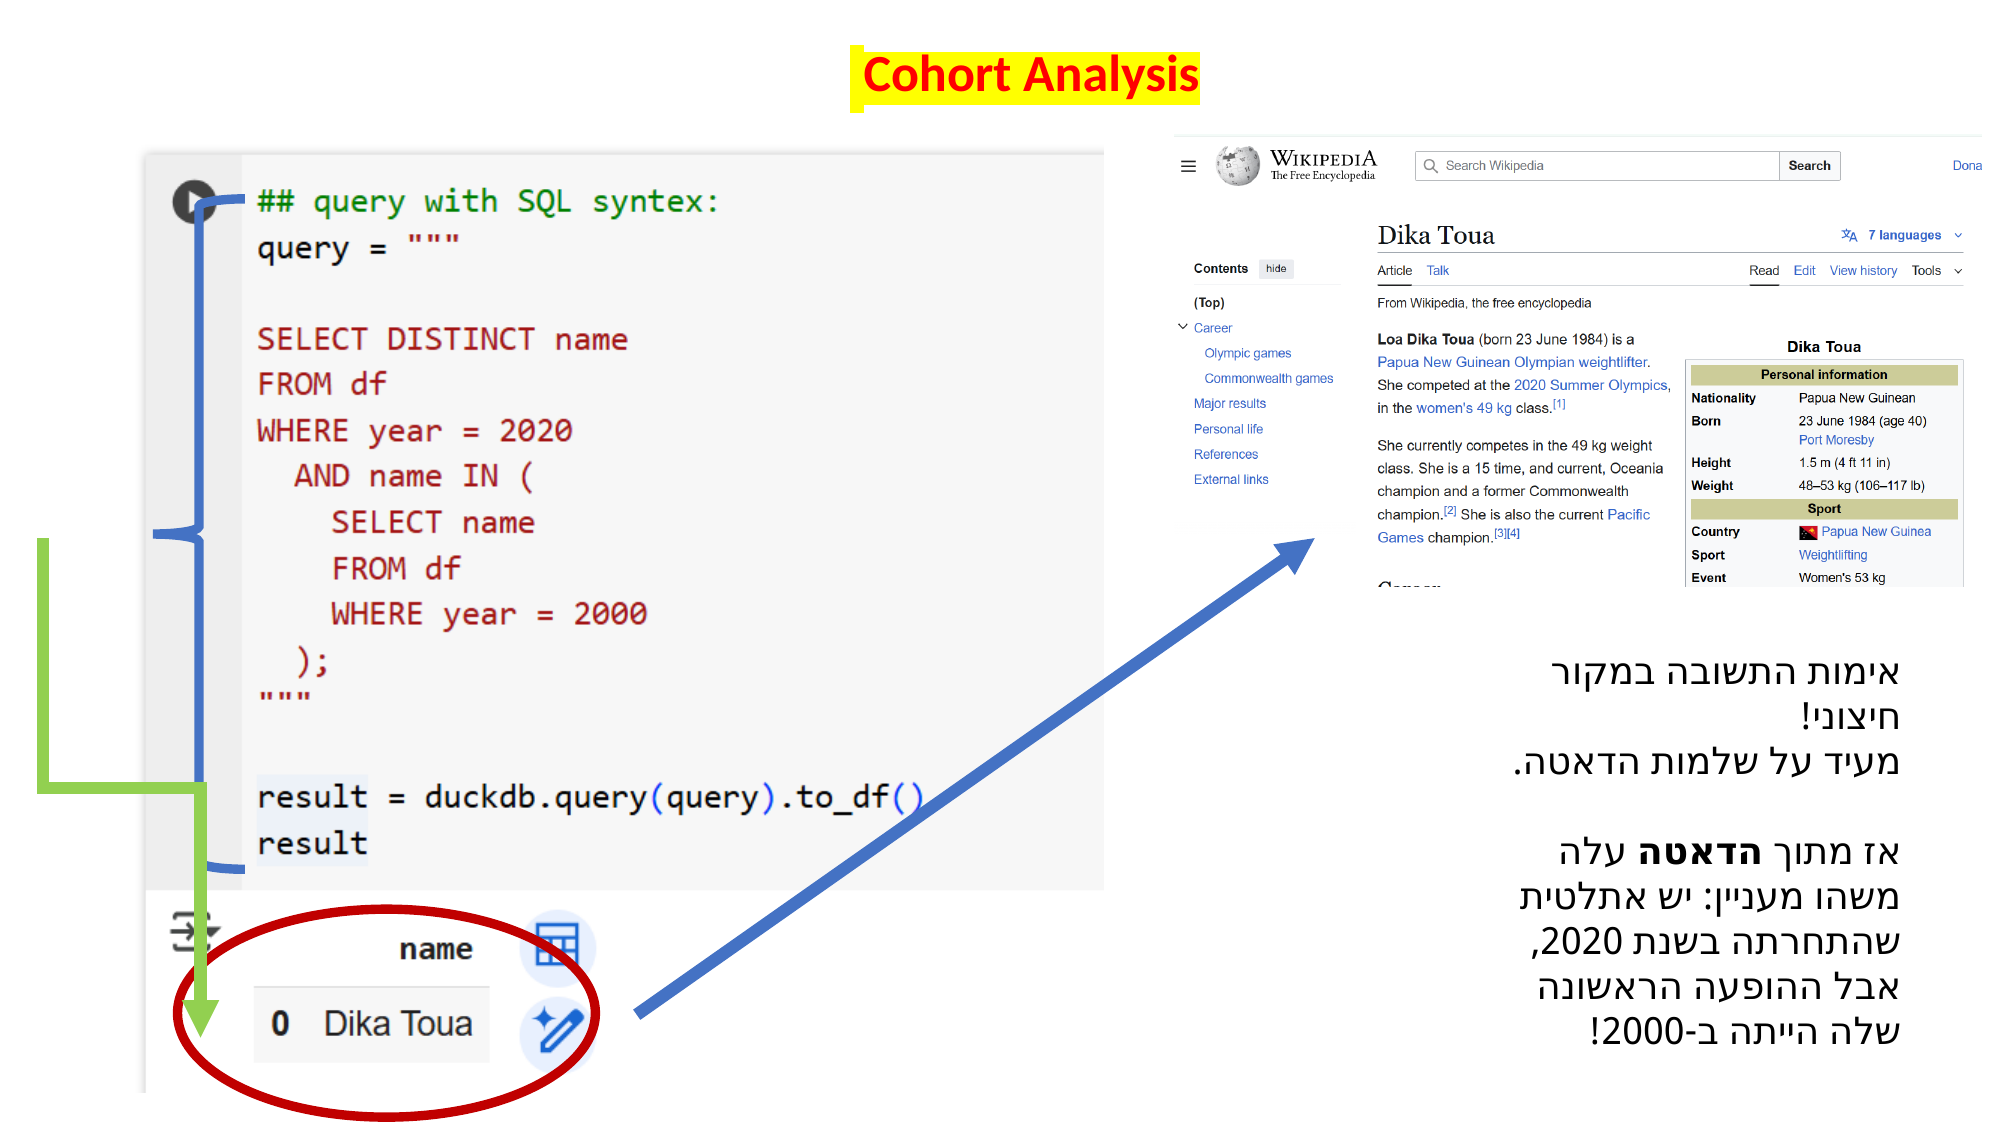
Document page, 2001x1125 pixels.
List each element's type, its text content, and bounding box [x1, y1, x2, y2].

picture [113, 134, 1104, 1093]
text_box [636, 538, 1315, 1015]
text_box [249, 1093, 523, 1119]
text_box אימות התשובה במקור חיצוני! מעיד על שלמות הדאטה. אז מתוך הדאטה עלה משהו מעניין: יש אתלטית שהתחרתה בשנת 2020, אבל ההופעה הראשונה שלה הייתה ב-2000! [1496, 639, 1917, 1060]
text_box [0, 709, 372, 867]
text_box Cohort Analysis [549, 32, 1500, 110]
picture [1174, 134, 1982, 588]
